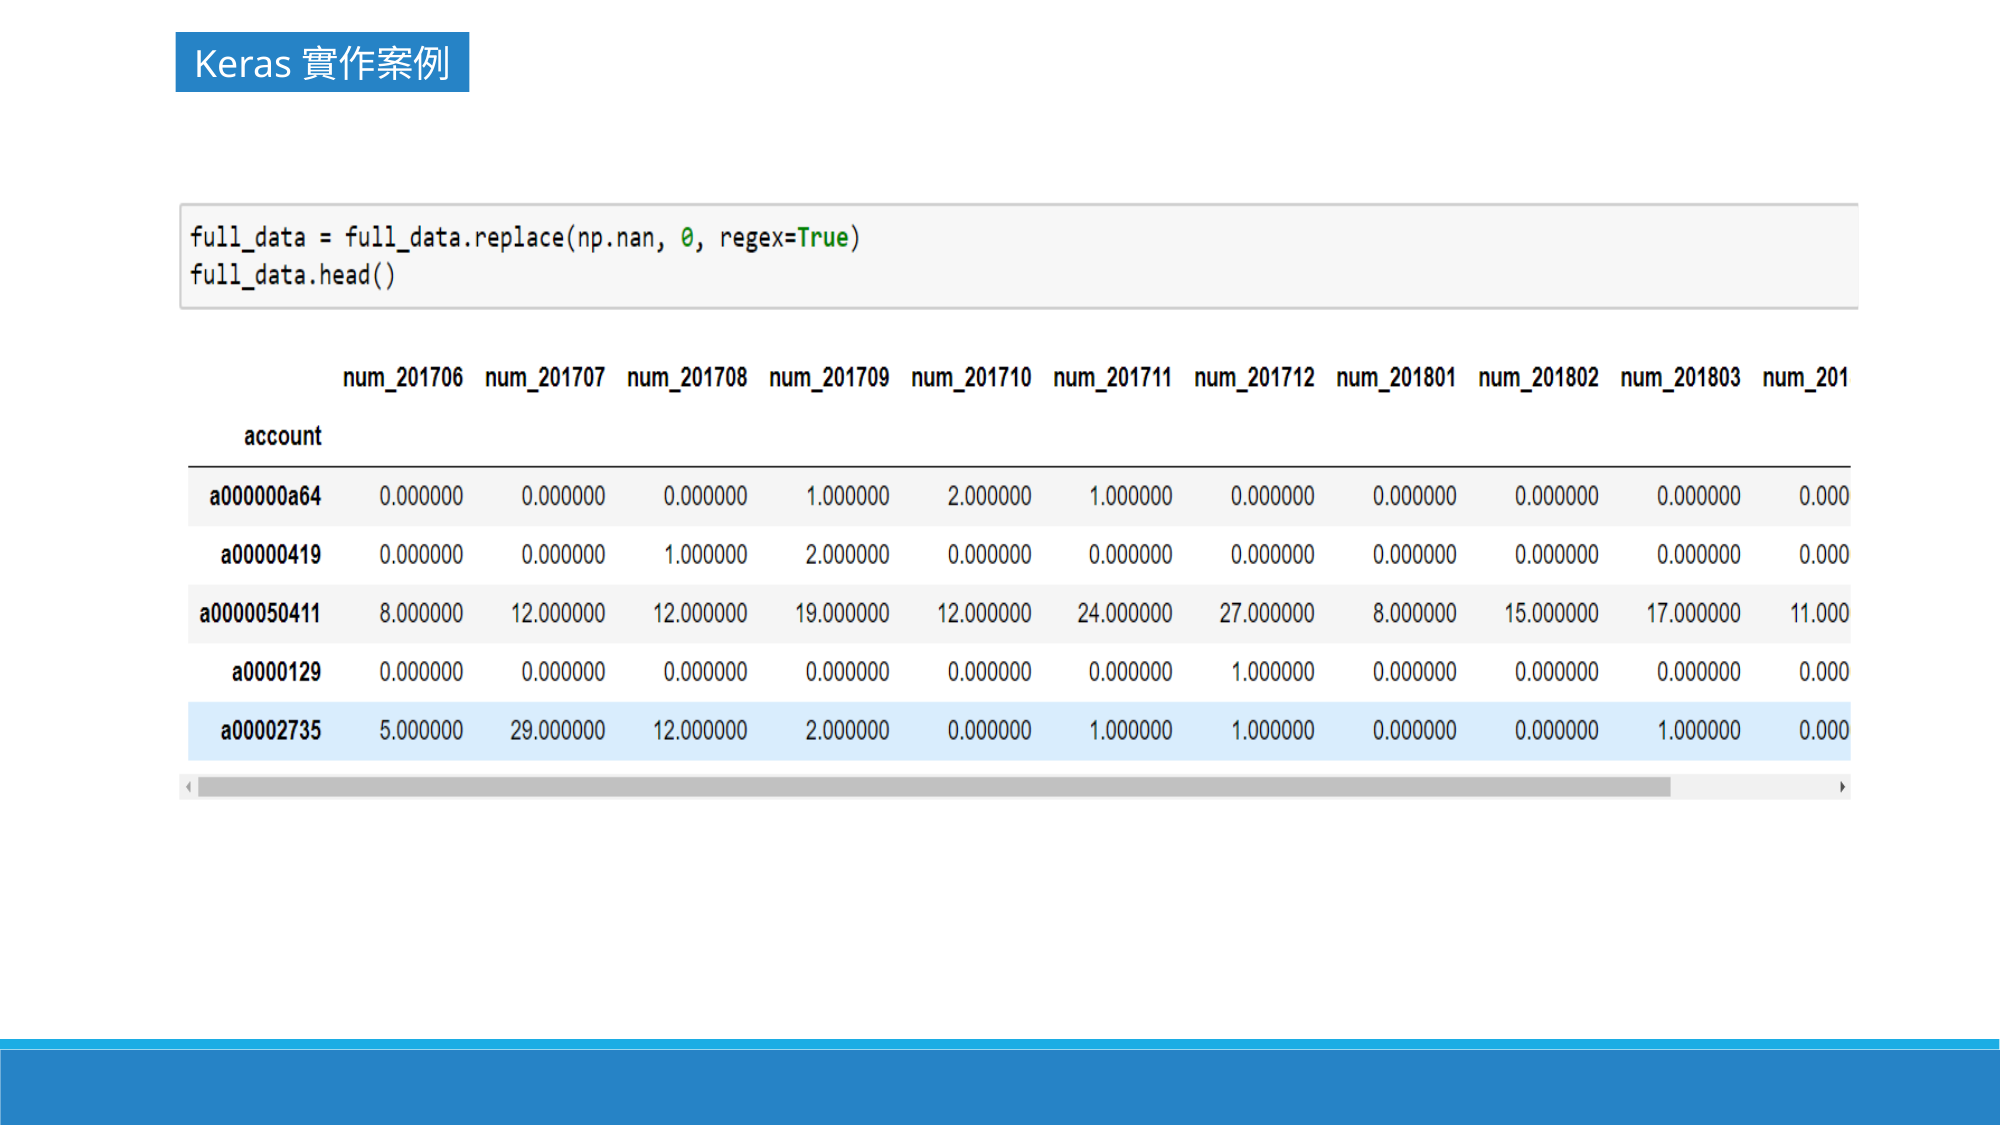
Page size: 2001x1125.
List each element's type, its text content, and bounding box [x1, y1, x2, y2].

text_box Keras實作案例 [175, 32, 470, 92]
picture [175, 200, 1859, 824]
